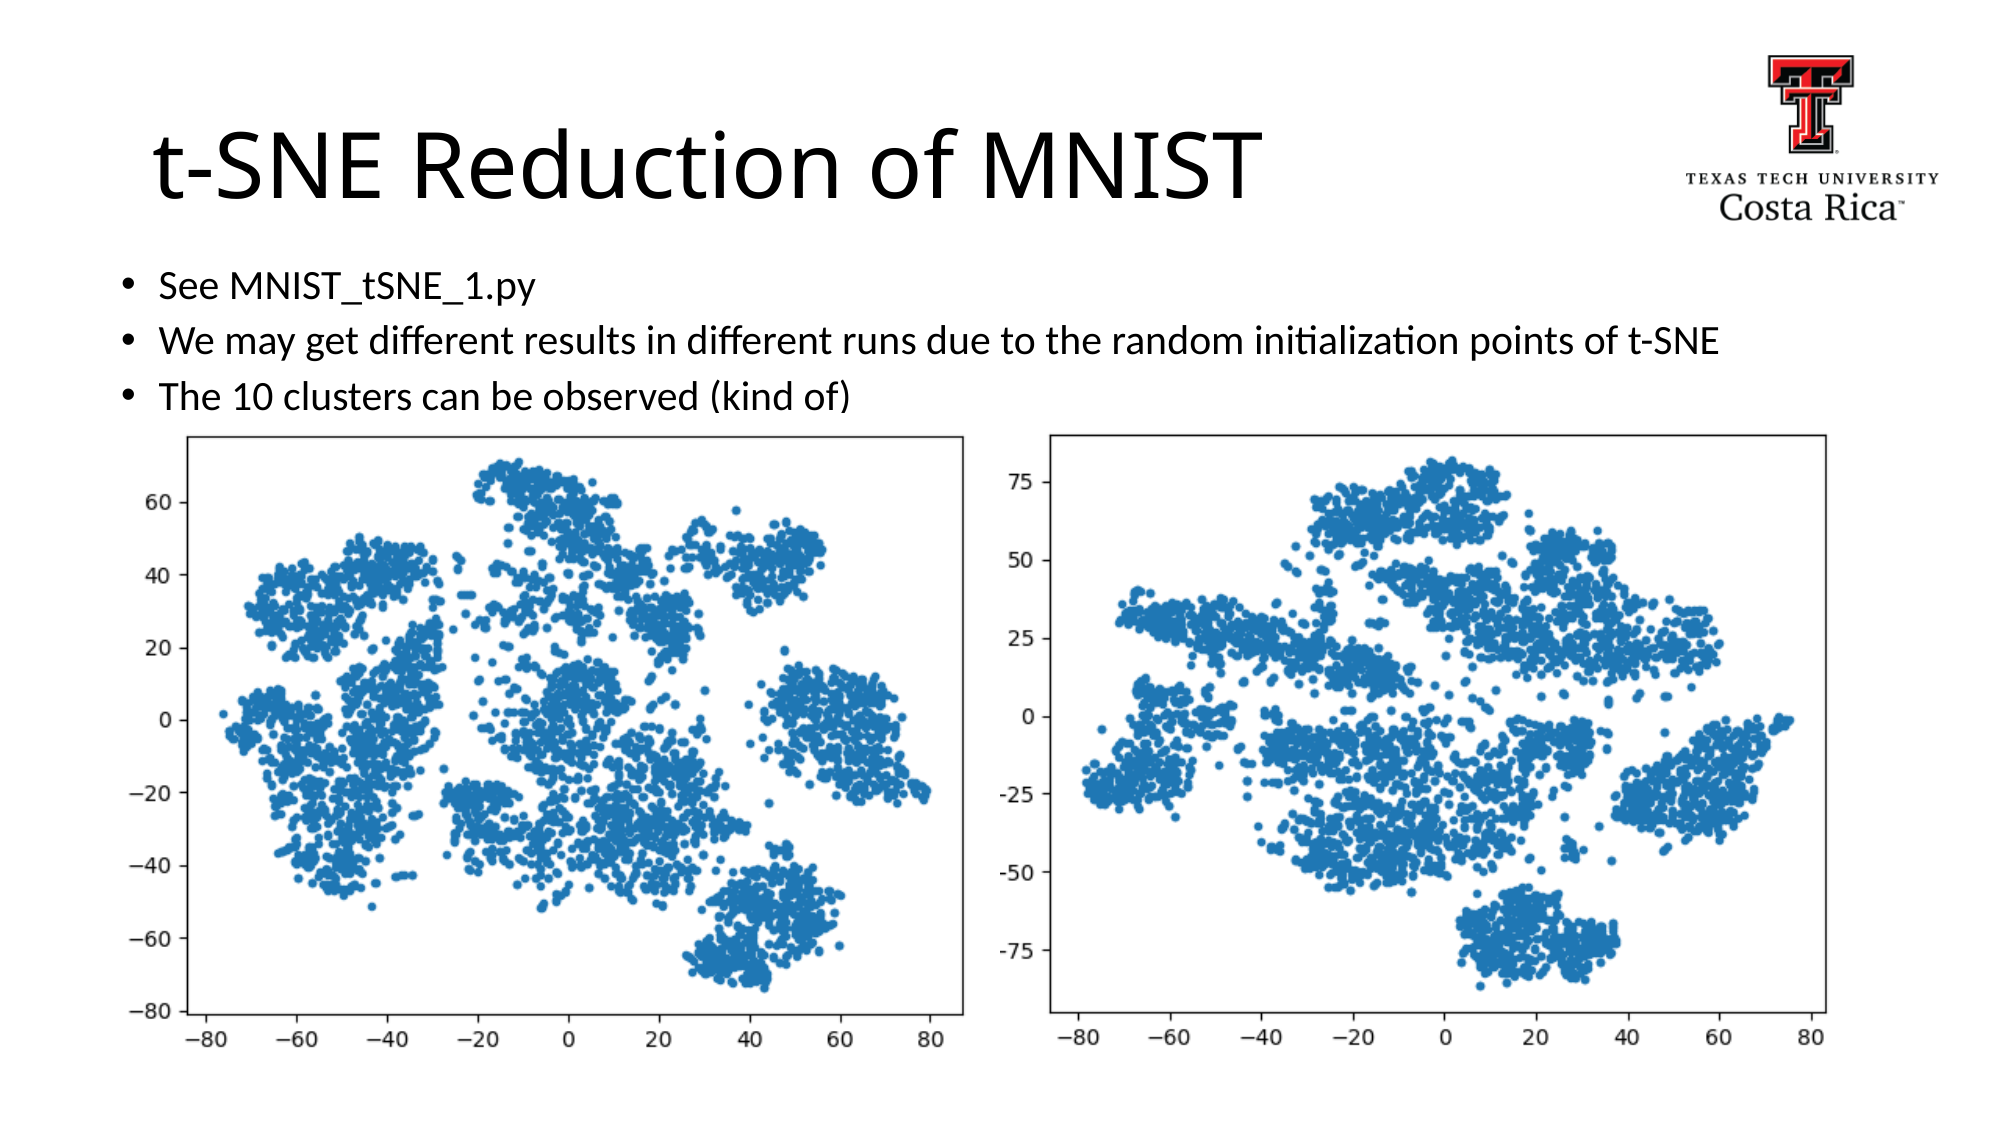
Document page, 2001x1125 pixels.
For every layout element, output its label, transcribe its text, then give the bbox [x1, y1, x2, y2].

list See MNIST_tSNE_1.py We may get different results in different runs due to the random initialization points of t-SNE The 10 clusters can be observed (kind of) [31, 255, 1957, 474]
picture [101, 413, 1863, 1078]
picture [1664, 30, 1964, 251]
title t-SNE Reduction of MNIST [137, 59, 1863, 255]
